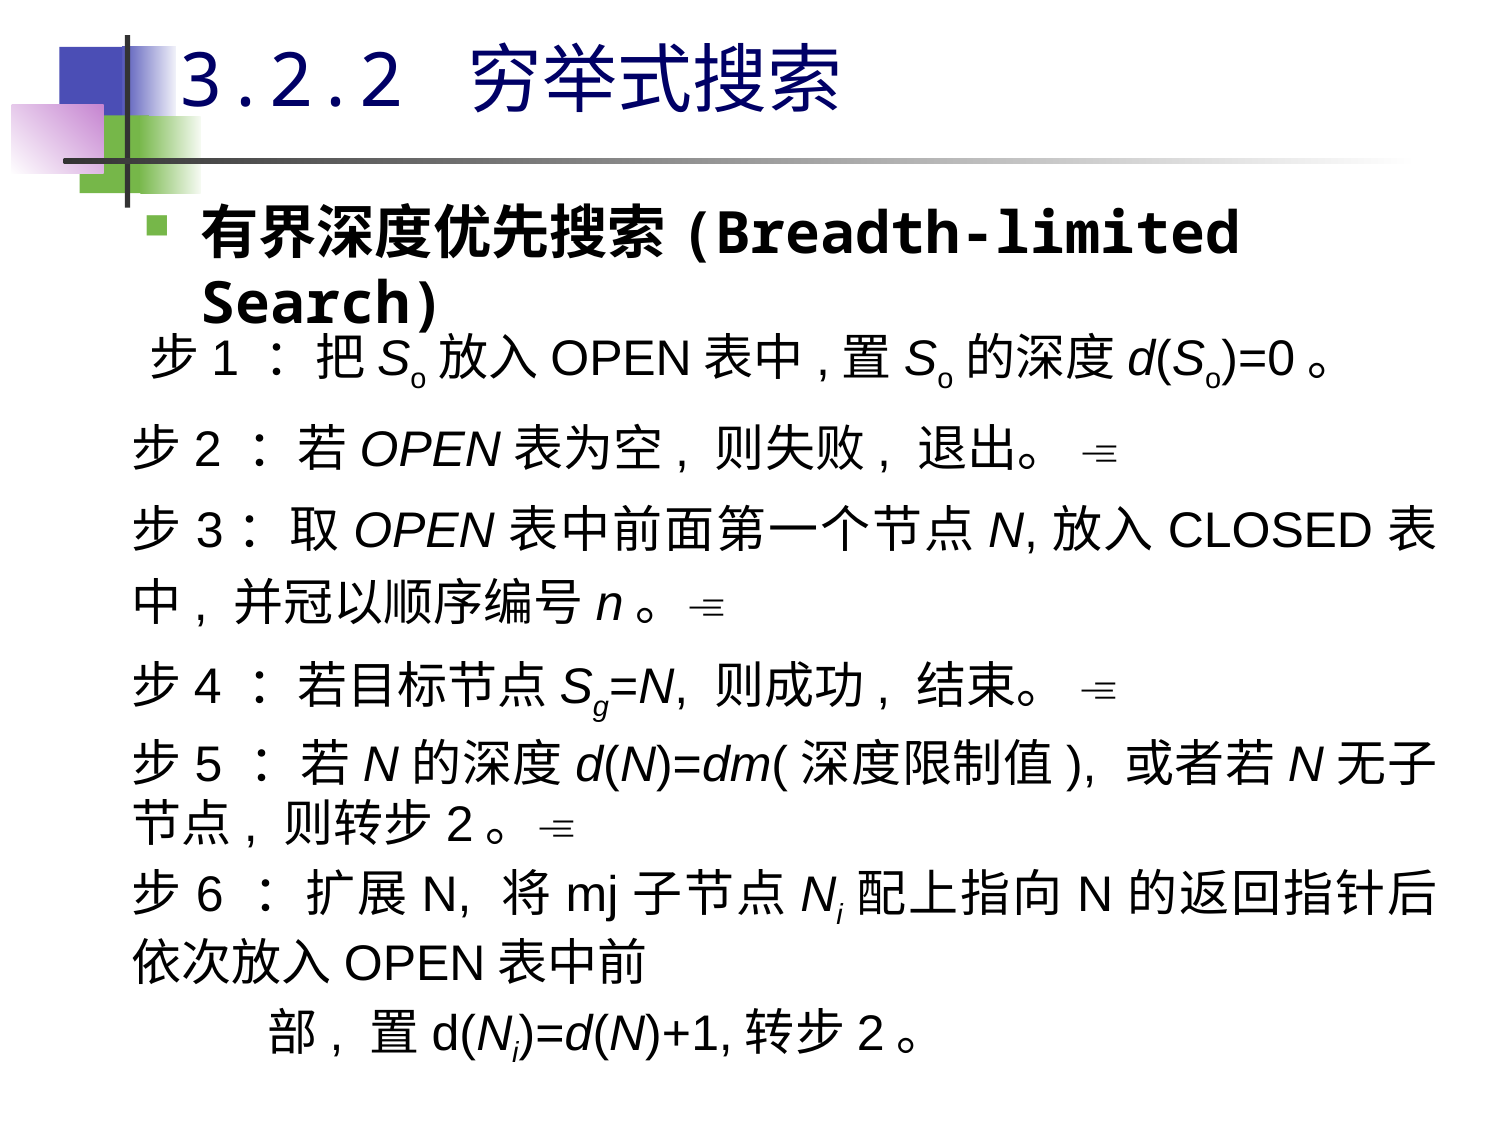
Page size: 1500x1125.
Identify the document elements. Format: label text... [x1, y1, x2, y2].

list 有界深度优先搜索(Breadth-limited Search) [128, 187, 1469, 270]
text_box 步1 ：把So放入OPEN表中,置So的深度d(So)=0。 步2 ：若OPEN表为空, 则失败, 退出。  步3：取OPEN表中前面第一个节点N,放入CLOSED表中, 并冠以顺序编号n。 步4 ：若目标节点Sg=N, 则成功, 结束。  步5 ：若N的深度d(N)=dm(深度限制值), 或者若N无子节点, 则转步2。 步6 ：扩展N, 将mj子节点Ni配上指向N的返回指针后依次放入OPEN表中前 部, 置d(Ni)=d(N)+1,转步2。 [117, 304, 1452, 1076]
title 3.2.2 穷举式搜索 [164, 6, 1443, 129]
